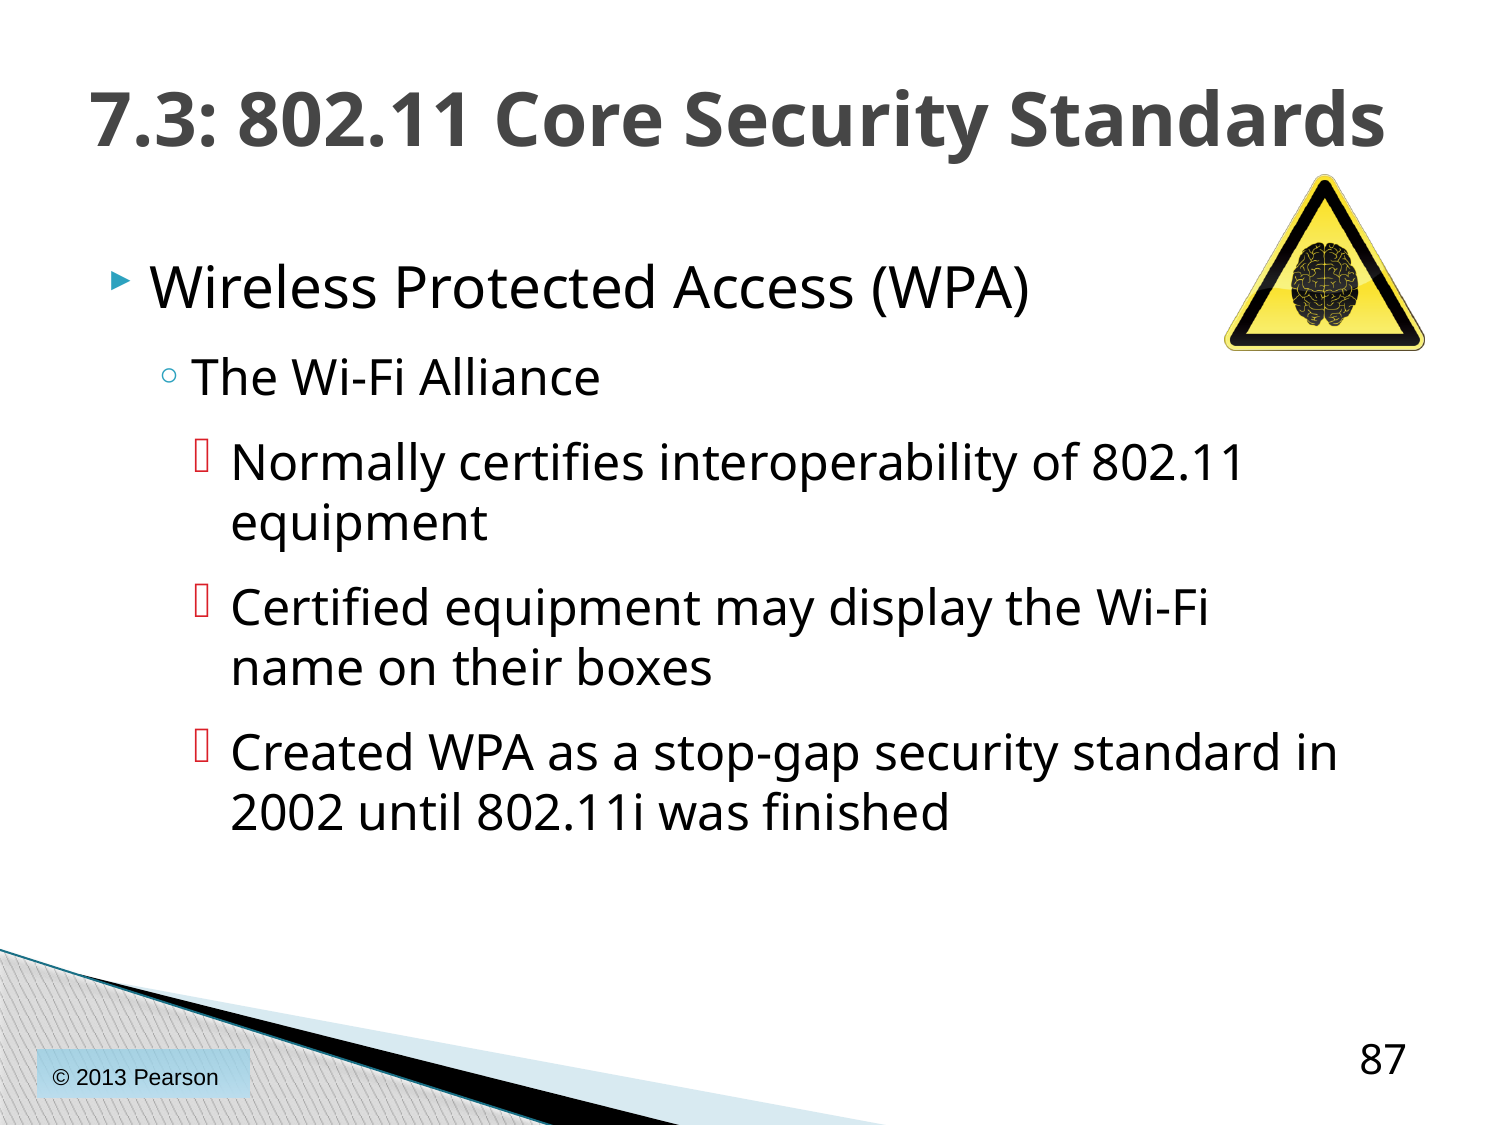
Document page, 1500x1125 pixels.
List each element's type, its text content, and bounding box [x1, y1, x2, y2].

footer © 2013 Pearson [37, 1050, 250, 1098]
picture [1224, 174, 1426, 351]
slide_number 87 [1287, 1037, 1423, 1098]
list Wireless Protected Access (WPA) The Wi-Fi Alliance Normally certifies interoperability of 802.11 equipment Certified equipment may display the Wi-Fi name on their boxes Created WPA as a stop-gap security standard in 2002 until 802.11i was finished [74, 242, 1363, 986]
title 7.3: 802.11 Core Security Standards [75, 45, 1425, 188]
